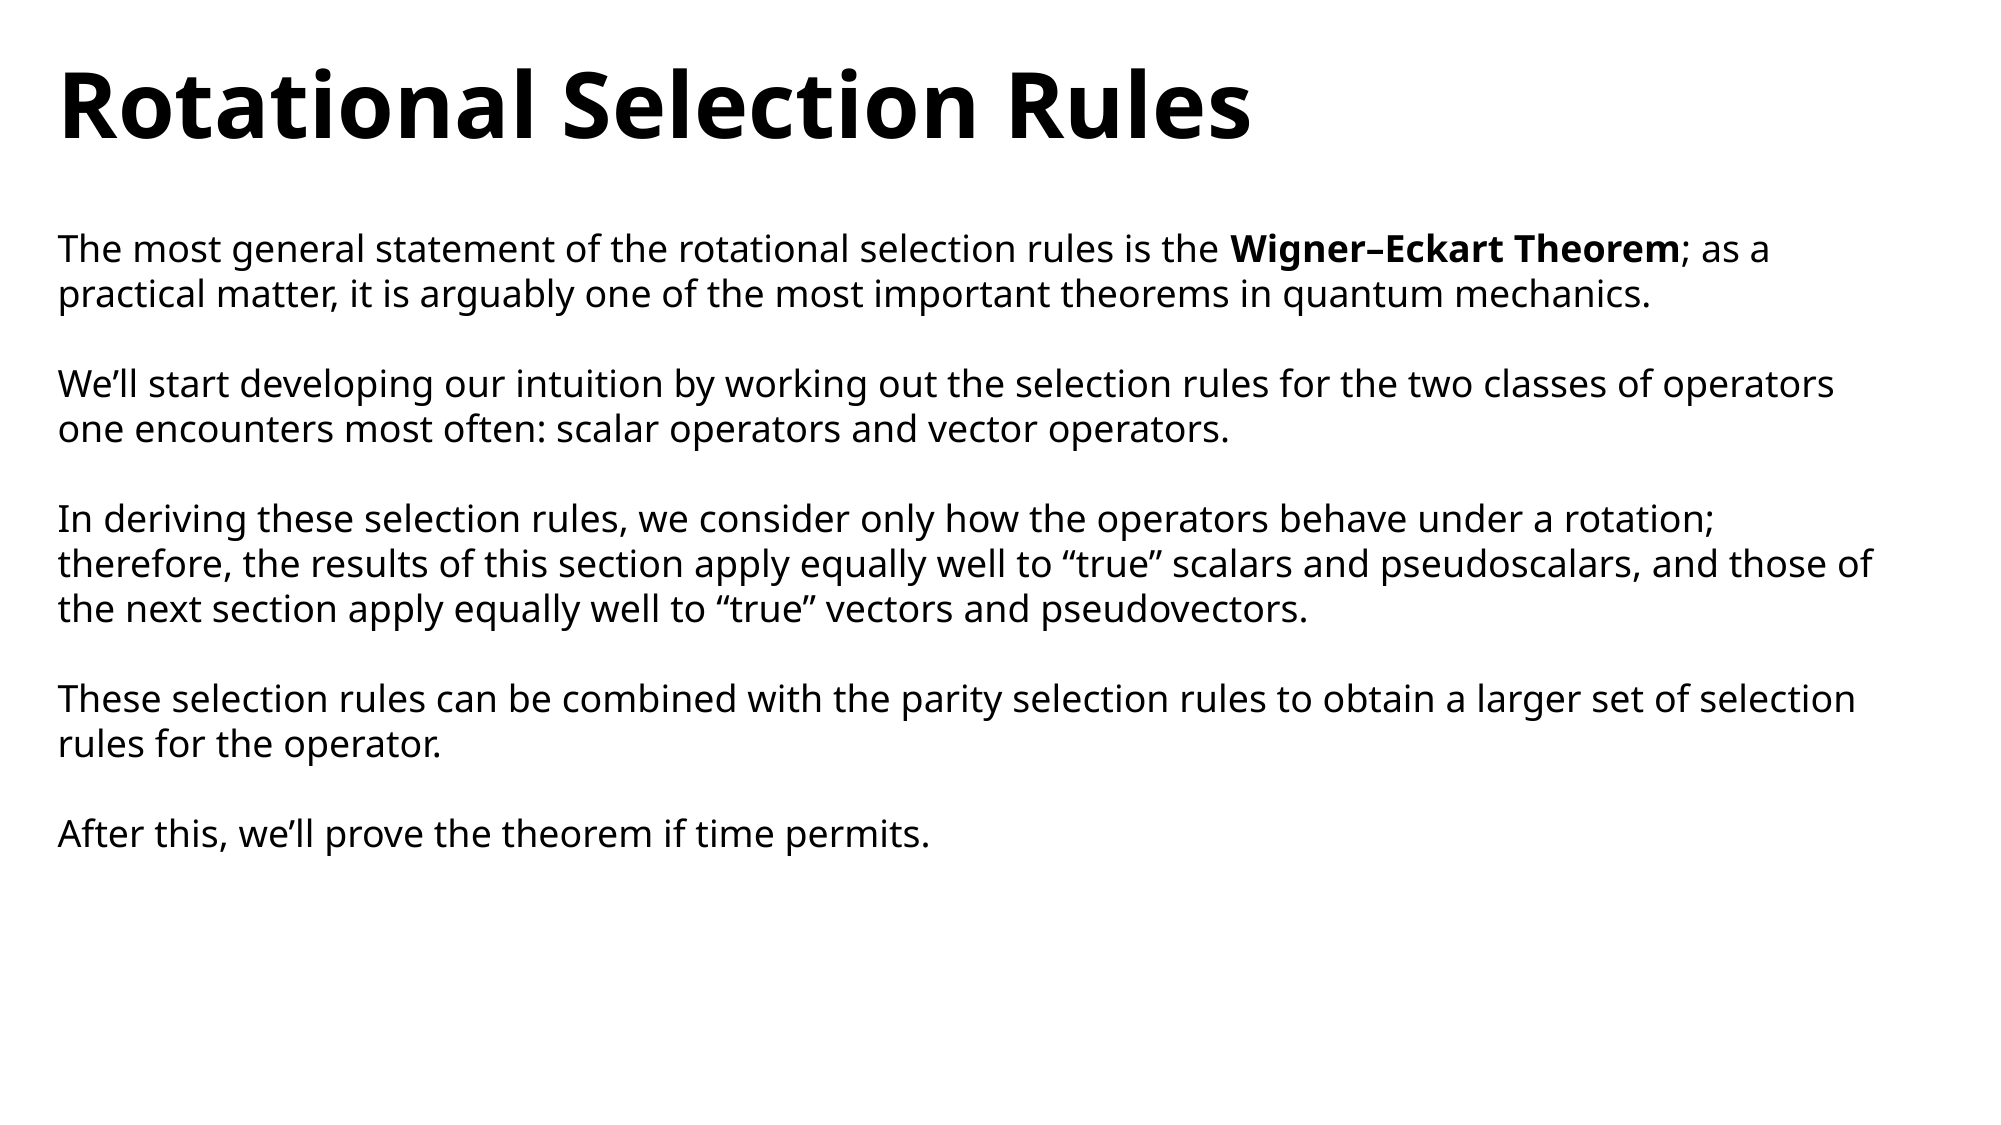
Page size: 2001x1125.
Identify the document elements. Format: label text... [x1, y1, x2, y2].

text_box The most general statement of the rotational selection rules is the Wigner–Eckart Theorem; as a practical matter, it is arguably one of the most important theorems in quantum mechanics. We’ll start developing our intuition by working out the selection rules for the two classes of operators one encounters most often: scalar operators and vector operators. In deriving these selection rules, we consider only how the operators behave under a rotation; therefore, the results of this section apply equally well to “true” scalars and pseudoscalars, and those of the next section apply equally well to “true” vectors and pseudovectors. These selection rules can be combined with the parity selection rules to obtain a larger set of selection rules for the operator. After this, we’ll prove the theorem if time permits. [42, 217, 1906, 863]
title Rotational Selection Rules [42, 0, 1768, 217]
